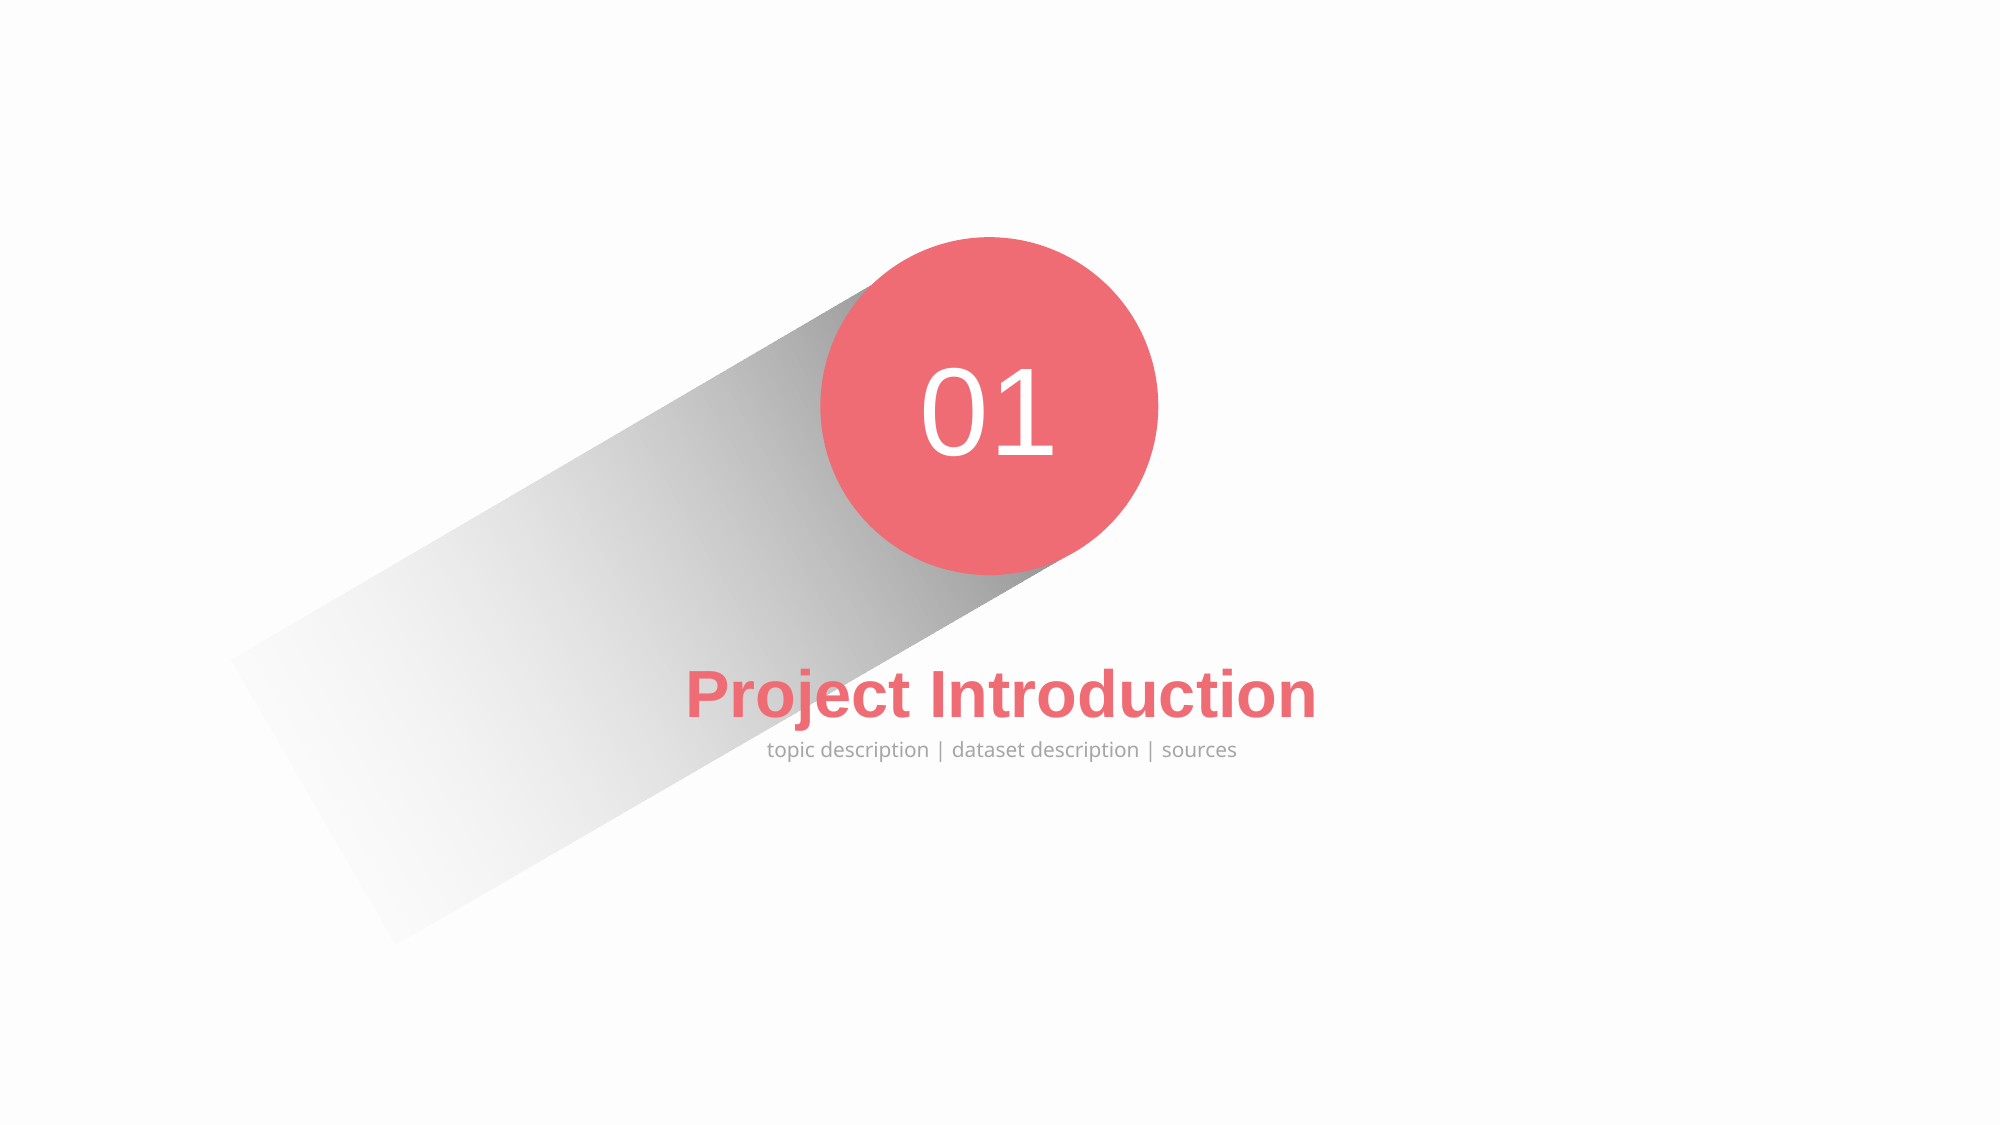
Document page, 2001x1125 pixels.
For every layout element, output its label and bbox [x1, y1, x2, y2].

text_box [544, 643, 1460, 768]
text_box [259, 237, 1159, 772]
